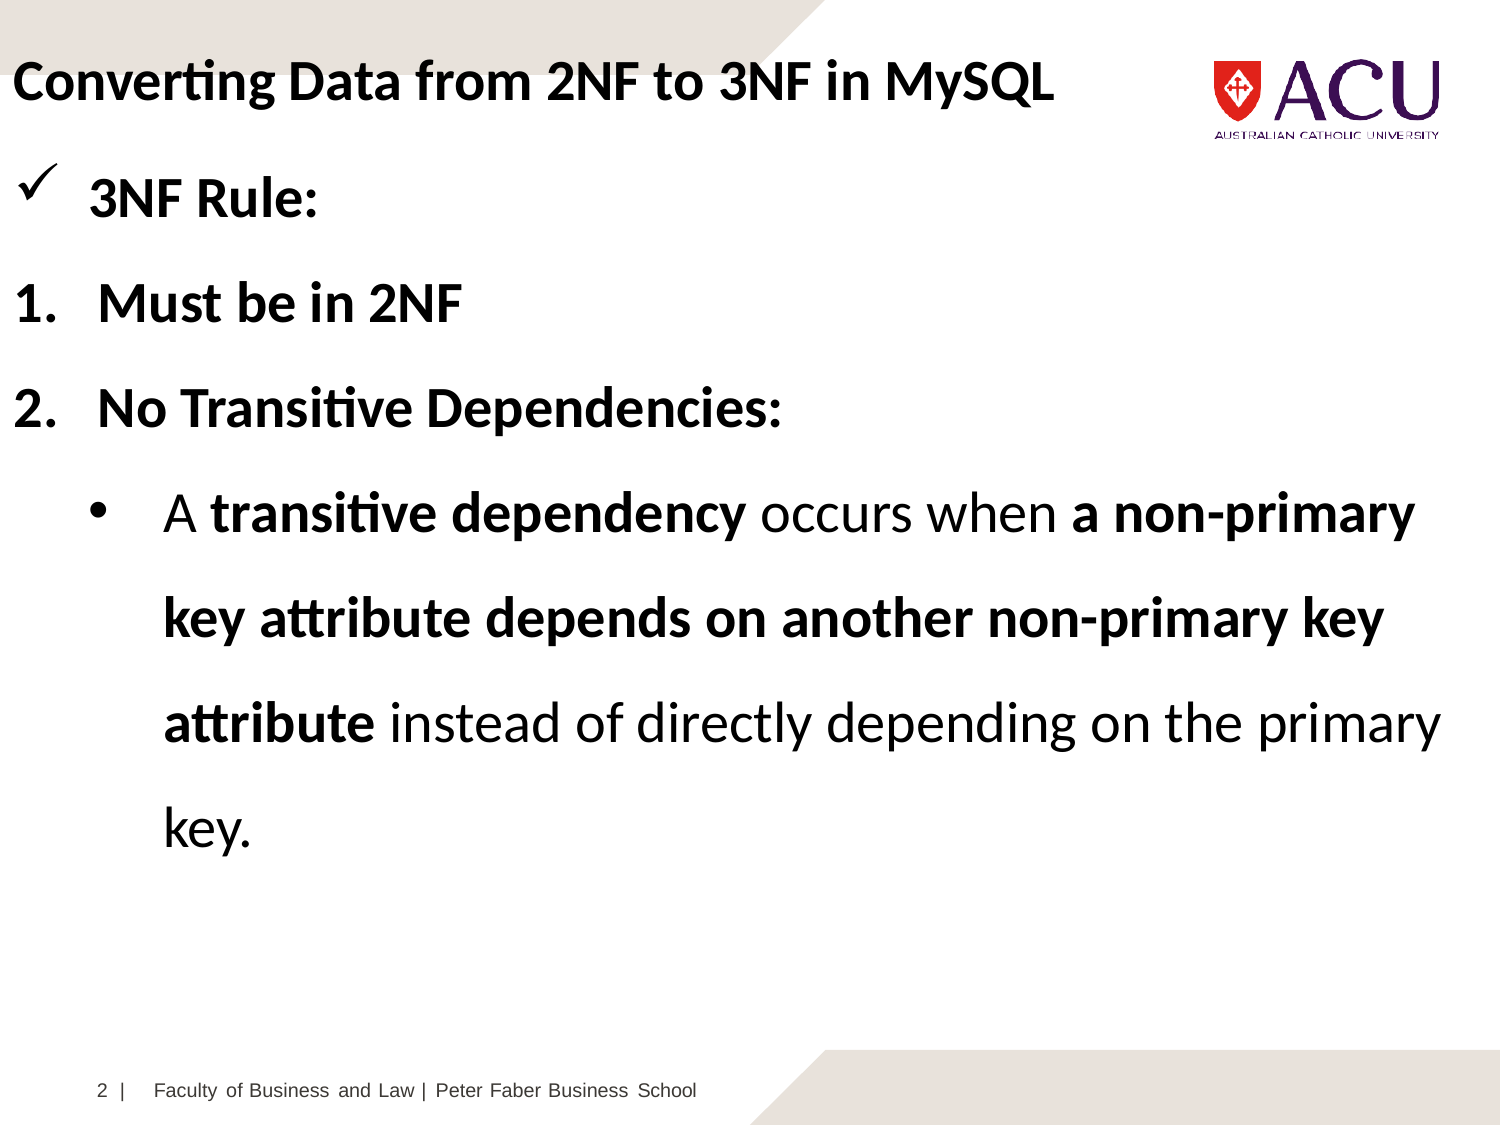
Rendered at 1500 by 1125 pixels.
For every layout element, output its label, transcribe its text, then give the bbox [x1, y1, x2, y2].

text_box Converting Data from 2NF to 3NF in MySQL [0, 0, 1499, 116]
text_box 3NF Rule: Must be in 2NF No Transitive Dependencies: A transitive dependency occurs when a non-primary key attribute depends on another non-primary key attribute instead of directly depending on the primary key. [0, 116, 1500, 867]
text_box 2 | Faculty of Business and Law | Peter Faber Business School [94, 1074, 702, 1102]
